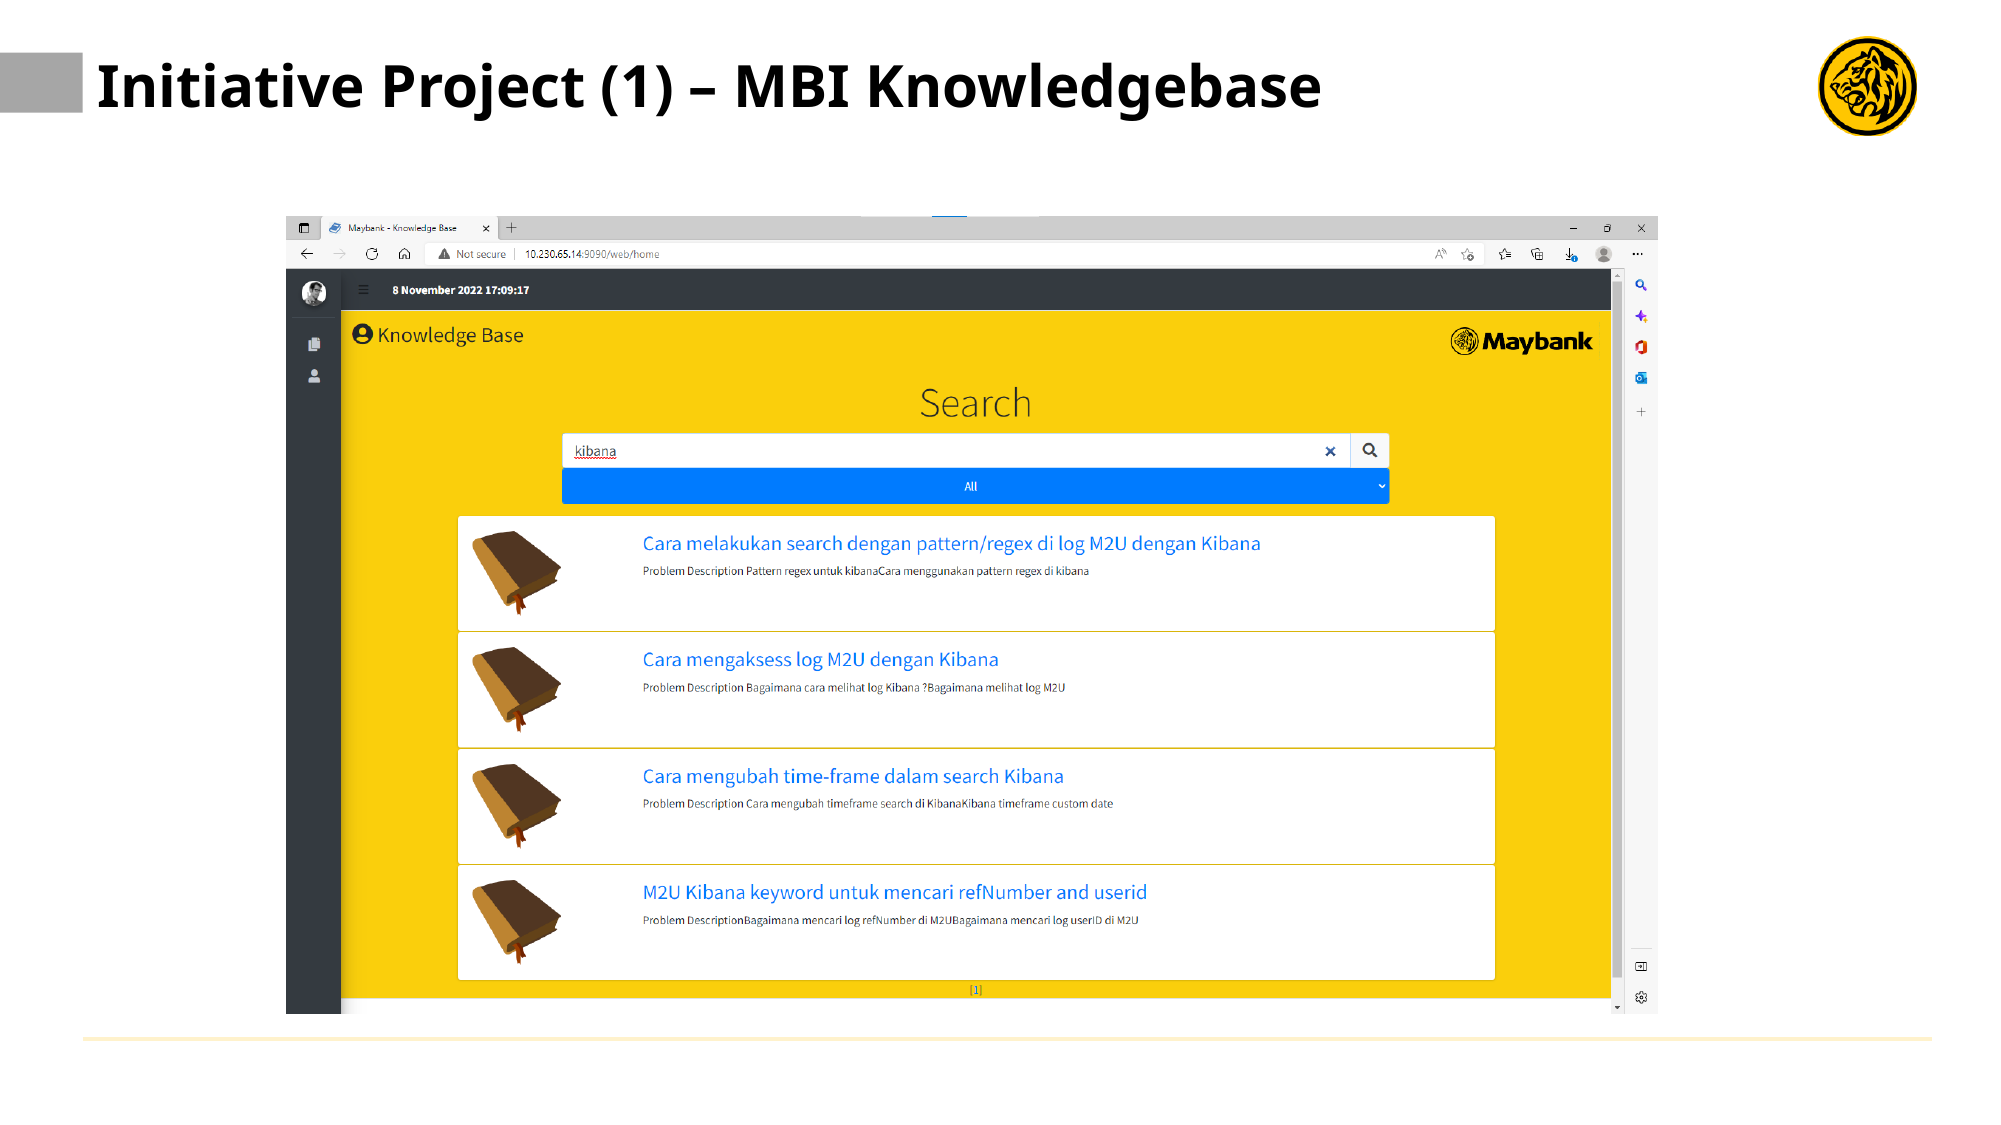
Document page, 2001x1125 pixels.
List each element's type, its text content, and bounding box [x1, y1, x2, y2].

title Initiative Project (1) – MBI Knowledgebase [82, 41, 1791, 137]
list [286, 216, 1658, 1014]
